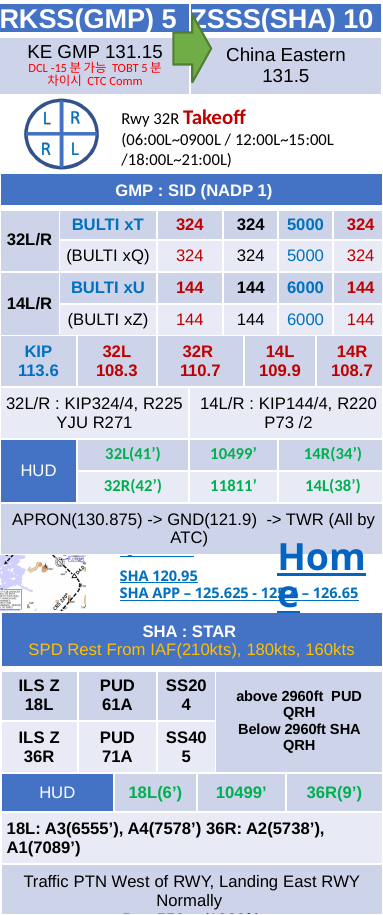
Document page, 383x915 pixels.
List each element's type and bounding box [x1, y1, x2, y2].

table_cell [158, 241, 222, 271]
table_cell [2, 774, 113, 811]
table_cell [279, 472, 382, 502]
text_box [106, 96, 380, 176]
table_cell [158, 305, 222, 335]
table_cell [279, 273, 332, 303]
table_cell [224, 241, 277, 271]
table_cell [0, 38, 189, 94]
table_cell [1, 440, 76, 502]
table_cell [60, 273, 156, 303]
table_cell [1, 388, 188, 438]
table_cell [1, 211, 59, 271]
table_cell [334, 211, 382, 239]
table_cell [216, 672, 382, 772]
table_cell [317, 336, 382, 386]
table_cell [60, 305, 156, 335]
table_header [2, 613, 382, 666]
table_cell [190, 472, 277, 502]
table_cell [158, 211, 222, 239]
table_cell [2, 672, 77, 720]
table_cell [287, 774, 382, 811]
table_cell [79, 722, 156, 772]
table_cell [60, 211, 156, 239]
table_cell [2, 865, 382, 914]
table_cell [198, 774, 285, 811]
table_header [0, 4, 189, 32]
table_cell [1, 273, 59, 335]
table_cell [1, 504, 382, 554]
table_cell [2, 813, 382, 863]
table_header [191, 4, 381, 32]
table_cell [245, 336, 315, 386]
table_cell [158, 722, 215, 772]
table_cell [279, 211, 332, 239]
table_cell [279, 305, 332, 335]
table_cell [224, 305, 277, 335]
table_cell [279, 440, 382, 470]
table_cell [158, 672, 215, 720]
table_cell [191, 38, 381, 94]
table_cell [334, 241, 382, 271]
table_header [1, 174, 382, 205]
table_cell [158, 273, 222, 303]
table_cell [1, 336, 76, 386]
table_cell [190, 440, 277, 470]
table_cell [79, 672, 156, 720]
table_cell [78, 472, 188, 502]
table_cell [60, 241, 156, 271]
table_cell [279, 241, 332, 271]
table_cell [190, 388, 382, 438]
table_cell [158, 336, 243, 386]
table_cell [224, 211, 277, 239]
table_cell [78, 440, 188, 470]
table_cell [2, 722, 77, 772]
table_cell [115, 774, 196, 811]
picture [24, 98, 99, 174]
table_cell [334, 305, 382, 335]
picture [0, 530, 87, 618]
table_cell [78, 336, 156, 386]
text_box [173, 14, 212, 83]
table_cell [334, 273, 382, 303]
table_cell [224, 273, 277, 303]
text_box [104, 532, 382, 608]
